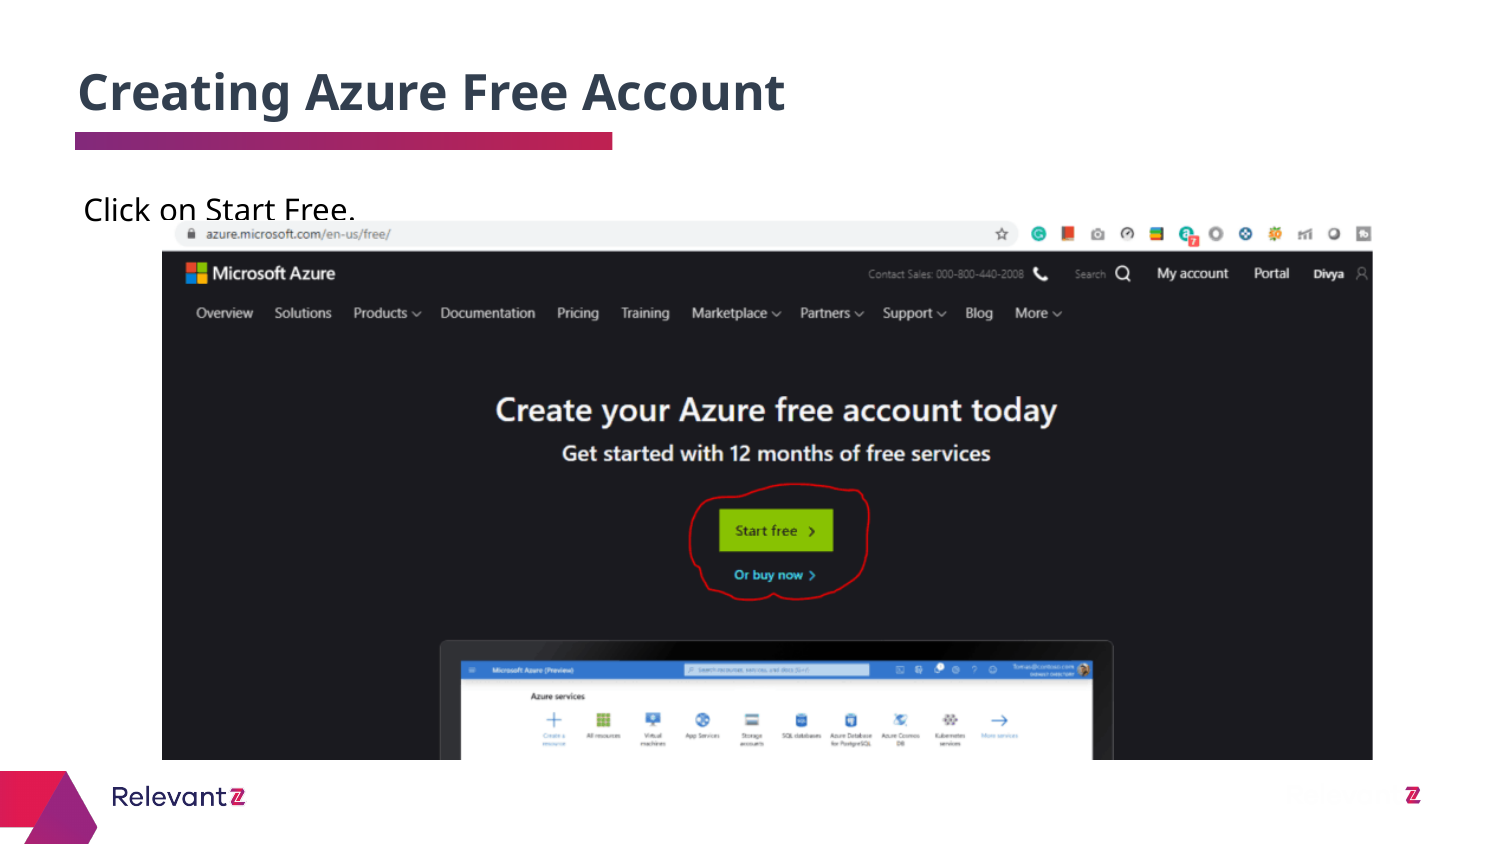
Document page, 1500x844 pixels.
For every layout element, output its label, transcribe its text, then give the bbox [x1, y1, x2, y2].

picture [1284, 782, 1425, 810]
picture [0, 769, 101, 844]
picture [109, 782, 250, 810]
text_box Creating Azure Free Account [62, 52, 979, 137]
title Click on Start Free. [75, 171, 1386, 591]
picture [161, 220, 1373, 760]
